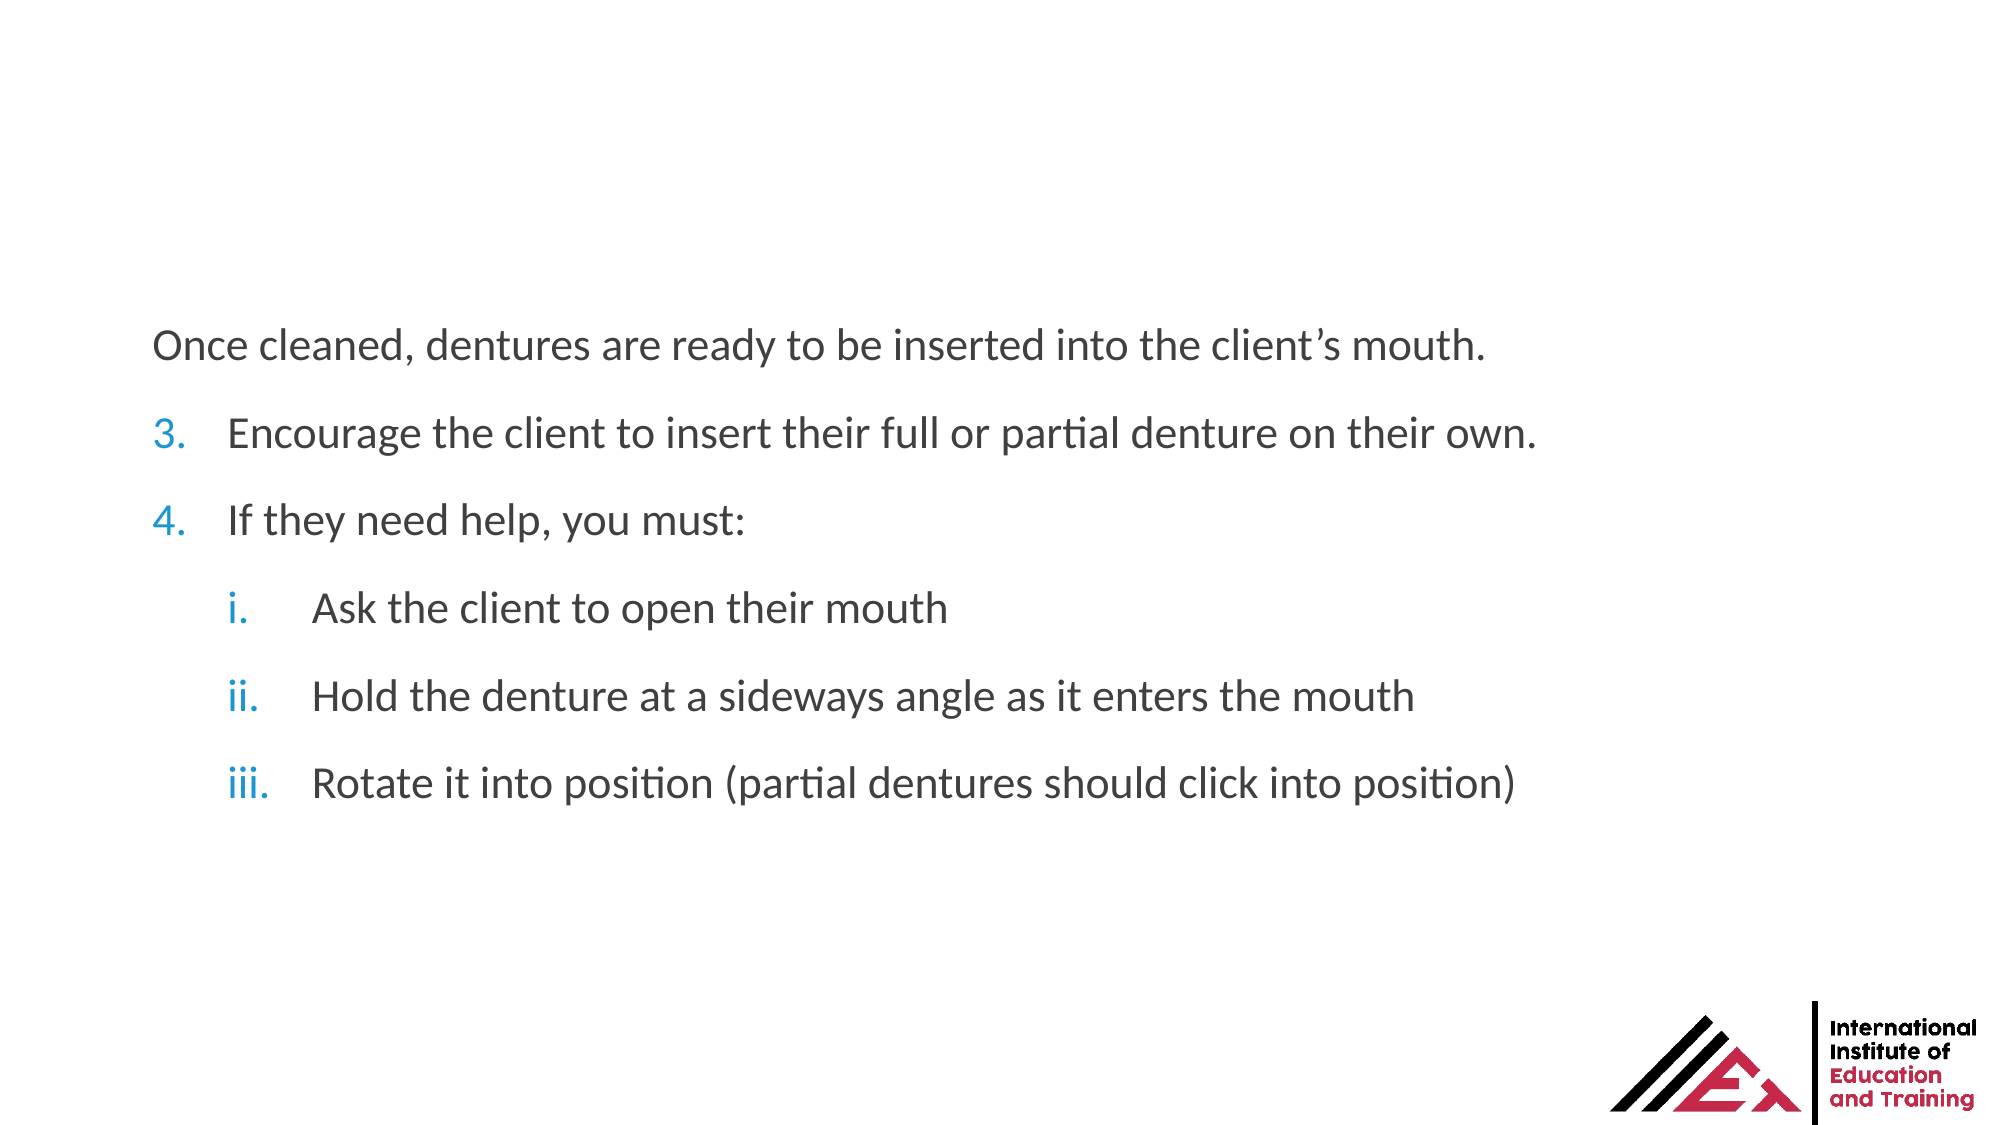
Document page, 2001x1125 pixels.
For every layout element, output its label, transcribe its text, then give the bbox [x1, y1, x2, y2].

picture [1609, 1001, 1976, 1125]
list Once cleaned, dentures are ready to be inserted into the client’s mouth. Encourage the client to insert their full or partial denture on their own. If they need help, you must: Ask the client to open their mouth Hold the denture at a sideways angle as it enters the mouth Rotate it into position (partial dentures should click into position) [137, 299, 1793, 1014]
